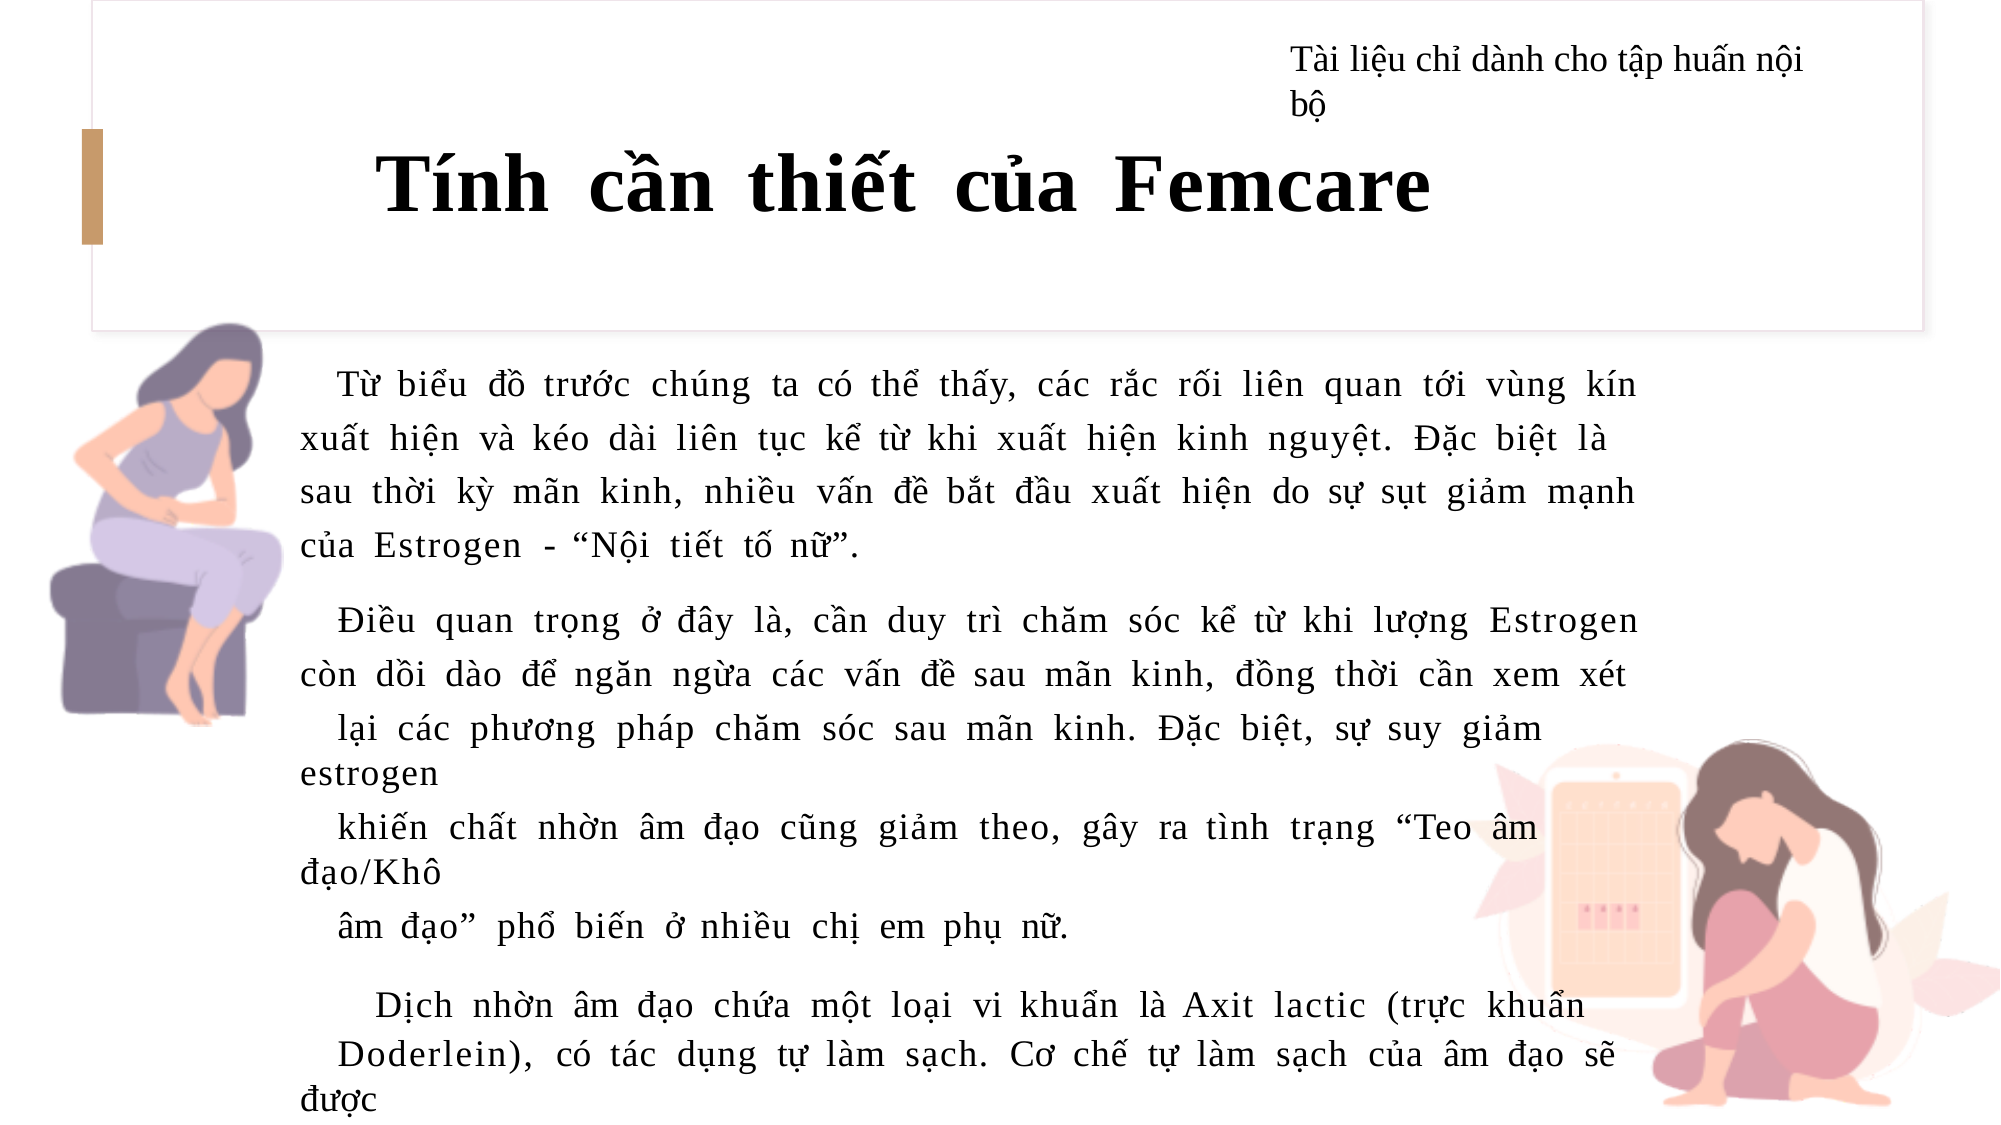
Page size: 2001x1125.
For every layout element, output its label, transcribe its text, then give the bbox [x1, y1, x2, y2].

text_box Từ biểu đồ trước chúng ta có thể thấy, các rắc rối liên quan tới vùng kín xuất hiện và kéo dài liên tục kể từ khi xuất hiện kinh nguyệt. Đặc biệt là sau thời kỳ mãn kinh, nhiều vấn đề bắt đầu xuất hiện do sự sụt giảm mạnh của Estrogen - “Nội tiết tố nữ”. Điều quan trọng ở đây là, cần duy trì chăm sóc kể từ khi lượng Estrogen còn dồi dào để ngăn ngừa các vấn đề sau mãn kinh, đồng thời cần xem xét lại các phương pháp chăm sóc sau mãn kinh. Đặc biệt, sự suy giảm estrogen khiến chất nhờn âm đạo cũng giảm theo, gây ra tình trạng “Teo âm đạo/Khô âm đạo” phổ biến ở nhiều chị em phụ nữ. Dịch nhờn âm đạo chứa một loại vi khuẩn là Axit lactic (trực khuẩn Doderlein), có tác dụng tự làm sạch. Cơ chế tự làm sạch của âm đạo sẽ được giải thích ở slide sau đây. [297, 740, 1679, 1125]
picture [1464, 739, 2000, 1109]
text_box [47, 0, 1936, 729]
